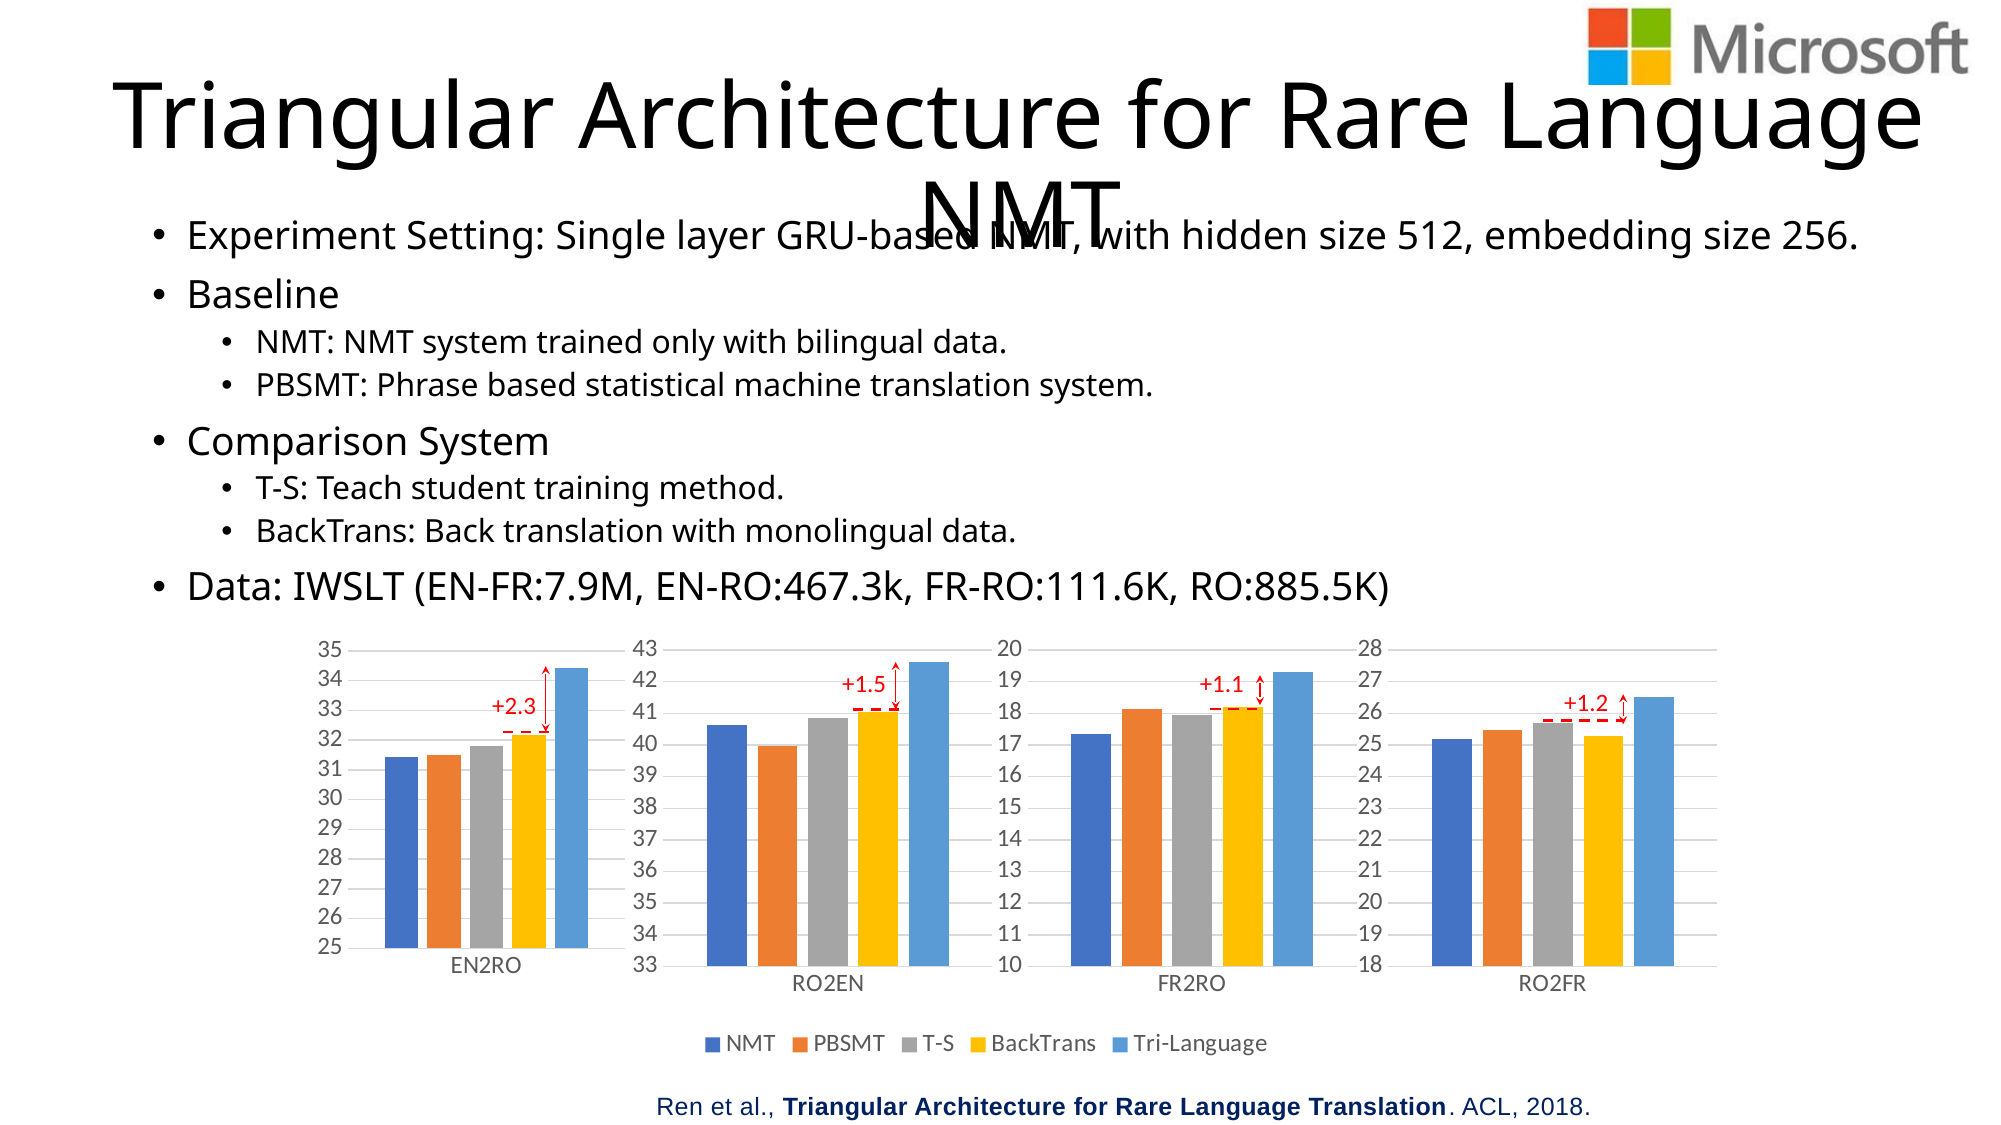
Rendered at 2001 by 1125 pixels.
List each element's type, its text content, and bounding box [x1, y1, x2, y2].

title Triangular Architecture for Rare Language NMT [65, 59, 1974, 278]
text_box Experiment Setting: Single layer GRU-based NMT, with hidden size 512, embedding size 256. Baseline NMT: NMT system trained only with bilingual data. PBSMT: Phrase based statistical machine translation system. Comparison System T-S: Teach student training method. BackTrans: Back translation with monolingual data. Data: IWSLT (EN-FR:7.9M, EN-RO:467.3k, FR-RO:111.6K, RO:885.5K) [137, 278, 1893, 659]
chart [271, 625, 1725, 1064]
picture [1582, 3, 1976, 85]
text_box Ren et al., Triangular Architecture for Rare Language Translation. ACL, 2018. [520, 1093, 1728, 1121]
